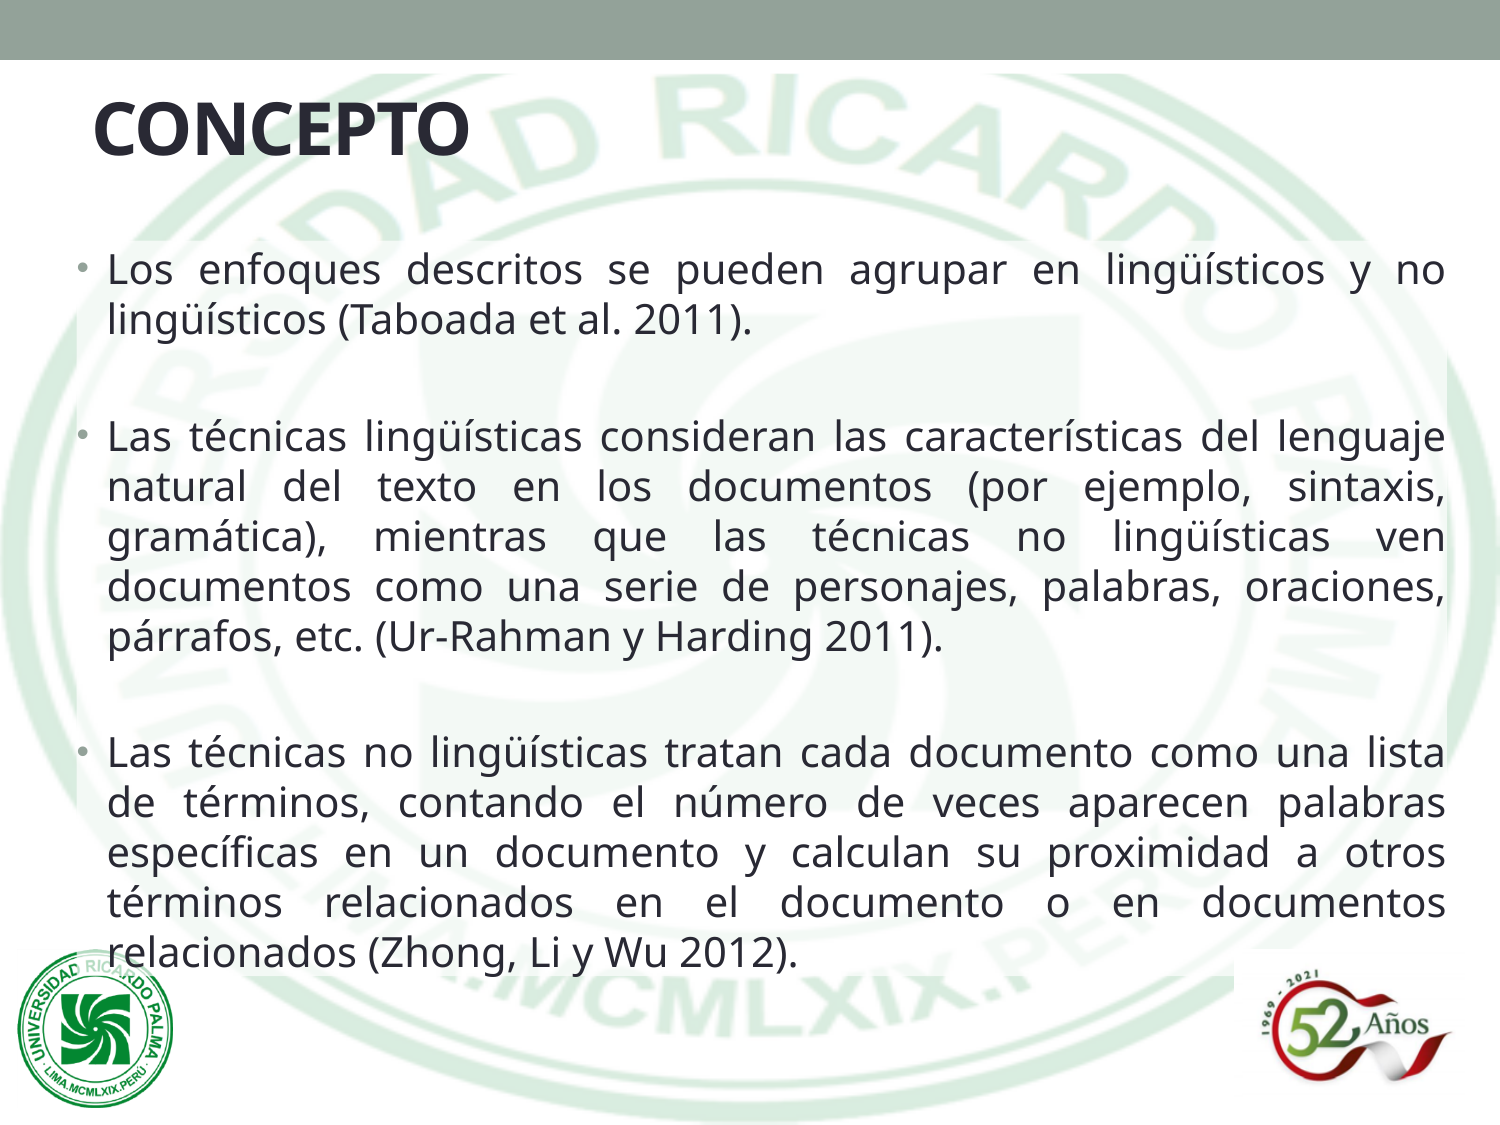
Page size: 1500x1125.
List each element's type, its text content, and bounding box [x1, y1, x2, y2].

list Los enfoques descritos se pueden agrupar en lingüísticos y no lingüísticos (Taboada et al. 2011). Las técnicas lingüísticas consideran las características del lenguaje natural del texto en los documentos (por ejemplo, sintaxis, gramática), mientras que las técnicas no lingüísticas ven documentos como una serie de personajes, palabras, oraciones, párrafos, etc. (Ur-Rahman y Harding 2011). Las técnicas no lingüísticas tratan cada documento como una lista de términos, contando el número de veces aparecen palabras específicas en un documento y calculan su proximidad a otros términos relacionados en el documento o en documentos relacionados (Zhong, Li y Wu 2012). [76, 240, 1447, 977]
title CONCEPTO [76, 74, 1255, 178]
picture [17, 949, 173, 1109]
picture [1233, 949, 1465, 1106]
